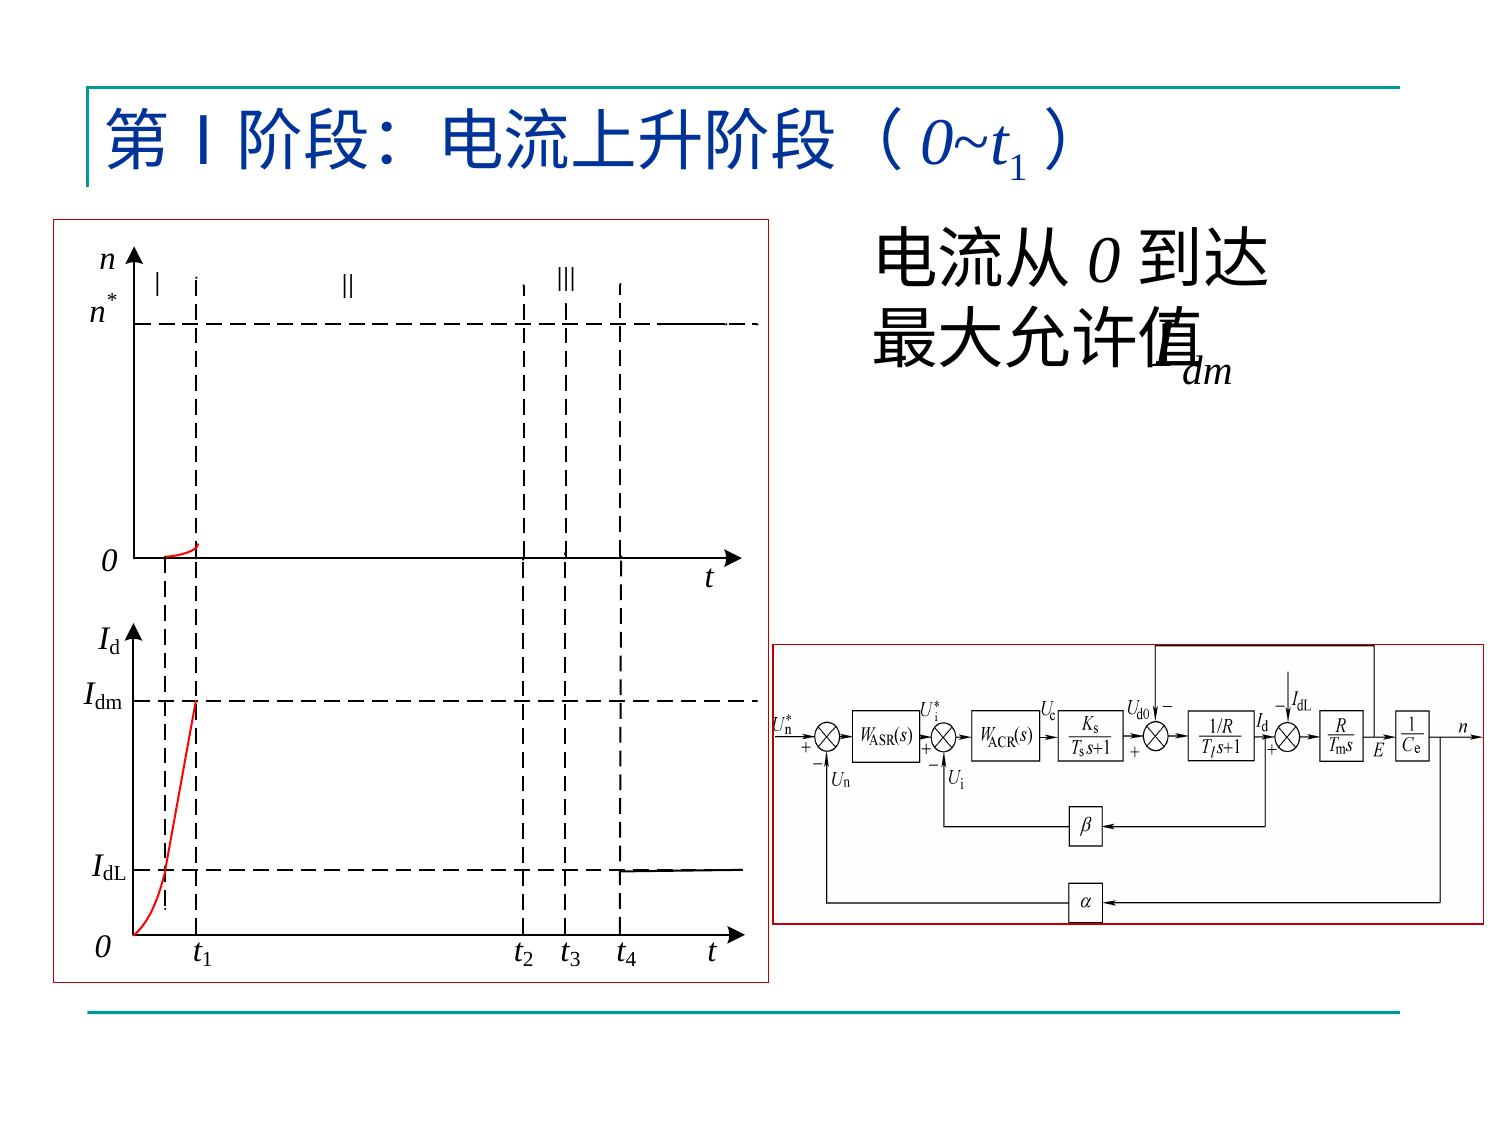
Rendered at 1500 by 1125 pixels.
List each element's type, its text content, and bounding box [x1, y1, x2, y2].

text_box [1139, 295, 1247, 402]
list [53, 219, 769, 983]
text_box 电流从0到达最大允许值 [856, 208, 1348, 383]
title 第Ⅰ阶段：电流上升阶段（0~t1） [88, 90, 1428, 186]
picture [773, 645, 1483, 924]
